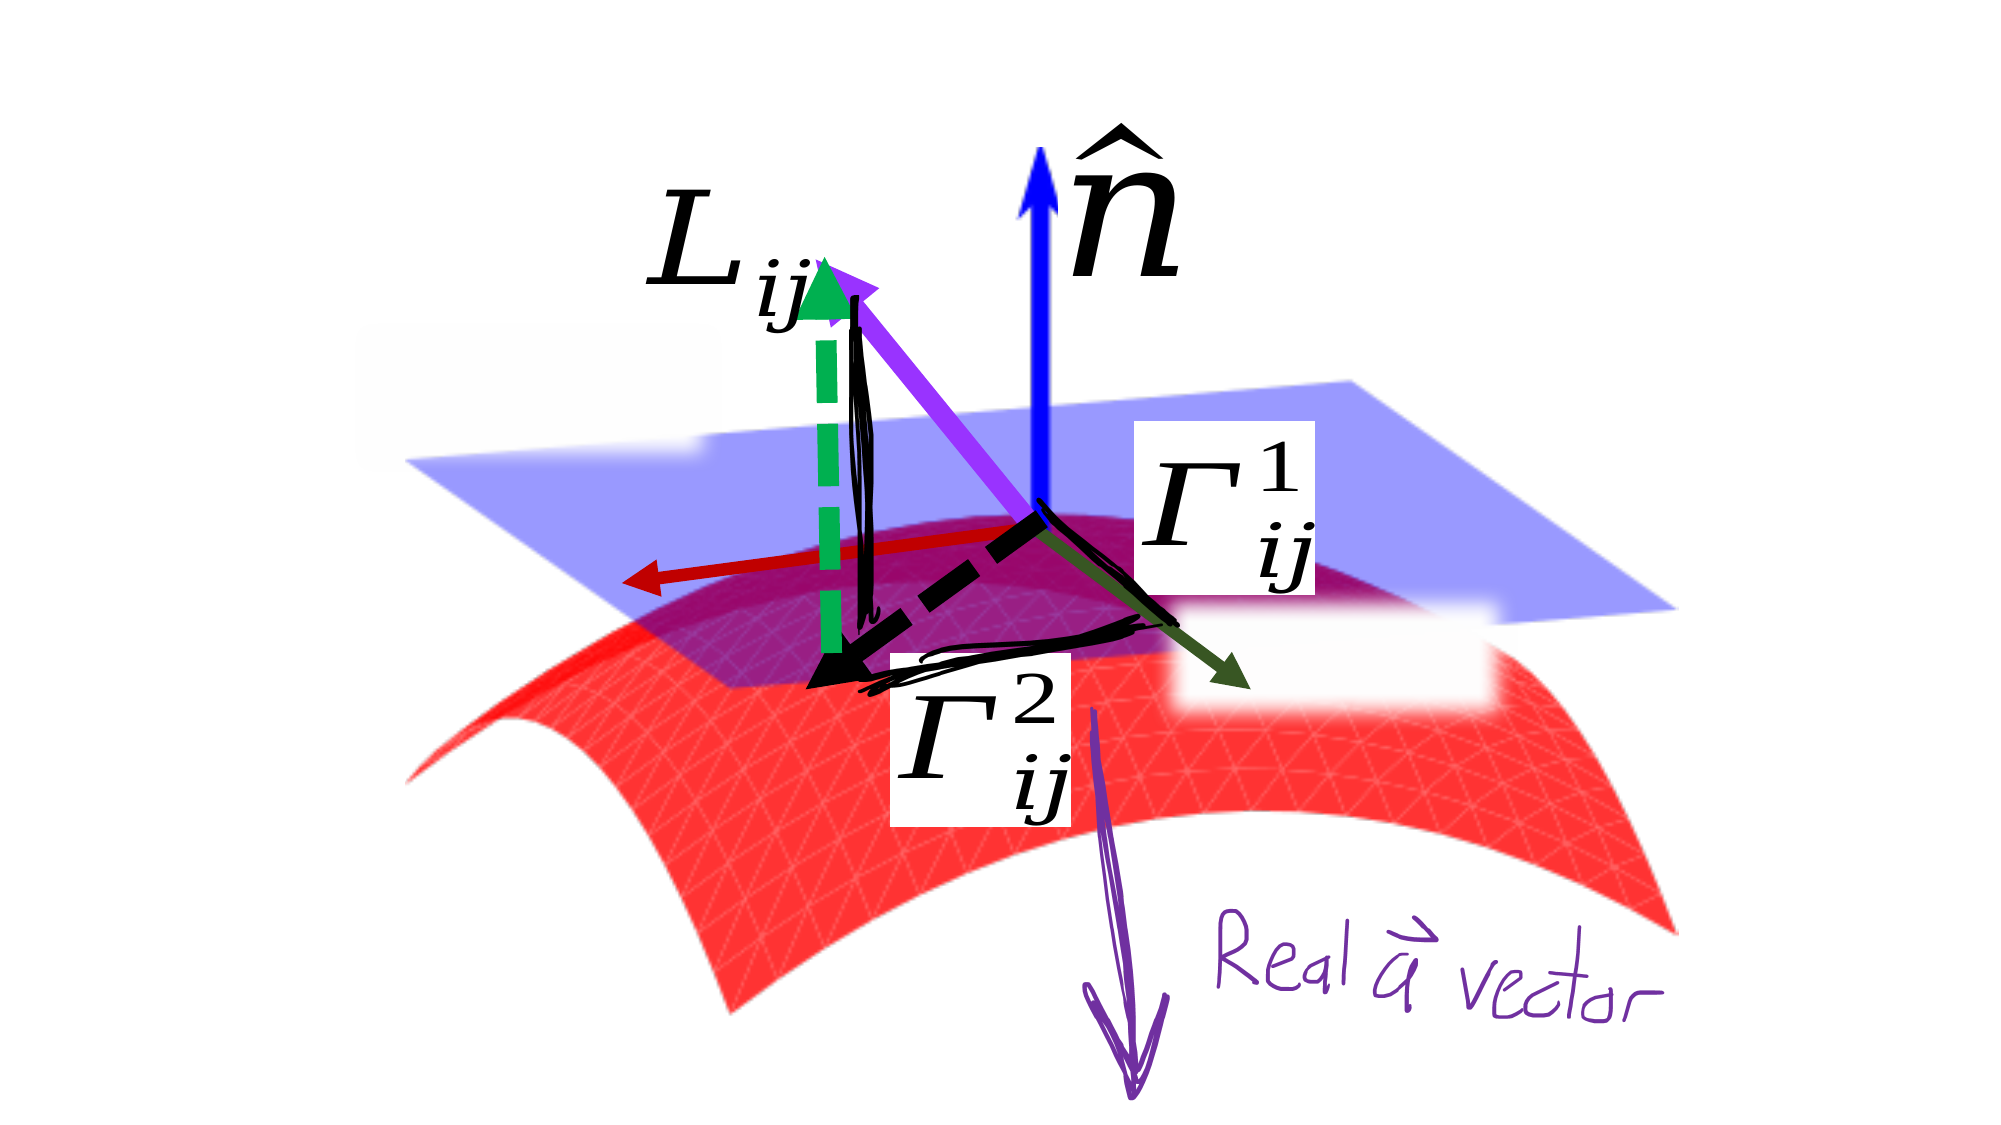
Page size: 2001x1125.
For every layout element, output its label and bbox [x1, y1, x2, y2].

text_box [824, 256, 832, 654]
text_box [805, 518, 1042, 690]
text_box [354, 106, 1679, 1019]
text_box [1042, 528, 1251, 690]
text_box [815, 259, 824, 518]
picture [849, 1019, 1674, 1109]
text_box [621, 528, 805, 583]
text_box [832, 259, 1035, 518]
